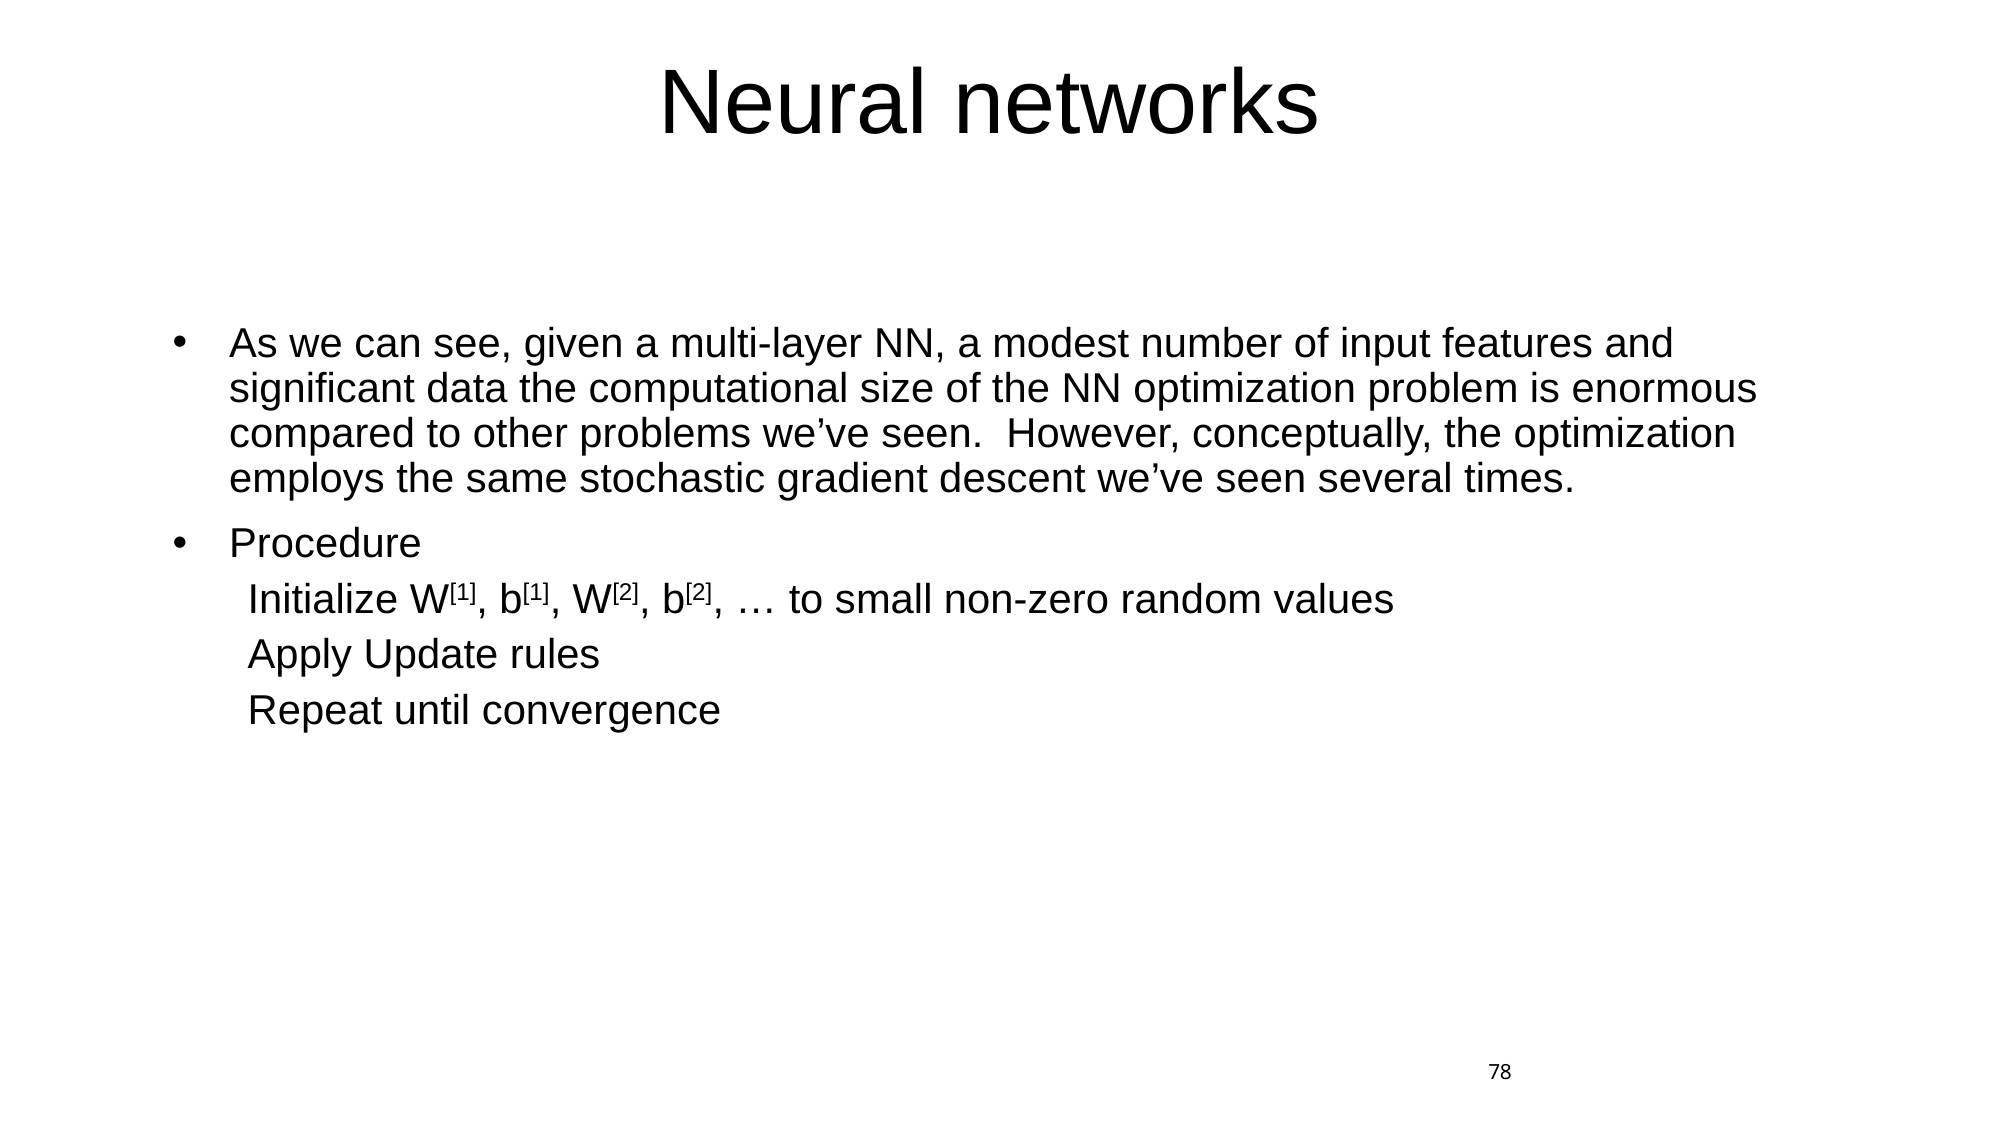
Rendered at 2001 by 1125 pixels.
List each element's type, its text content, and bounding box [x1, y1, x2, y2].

slide_number 78 [1325, 1042, 1675, 1103]
list As we can see, given a multi-layer NN, a modest number of input features and significant data the computational size of the NN optimization problem is enormous compared to other problems we’ve seen. However, conceptually, the optimization employs the same stochastic gradient descent we’ve seen several times. Procedure Initialize W[1], b[1], W[2], b[2], … to small non-zero random values Apply Update rules Repeat until convergence [157, 313, 1859, 1043]
title Neural networks [51, 32, 1928, 175]
